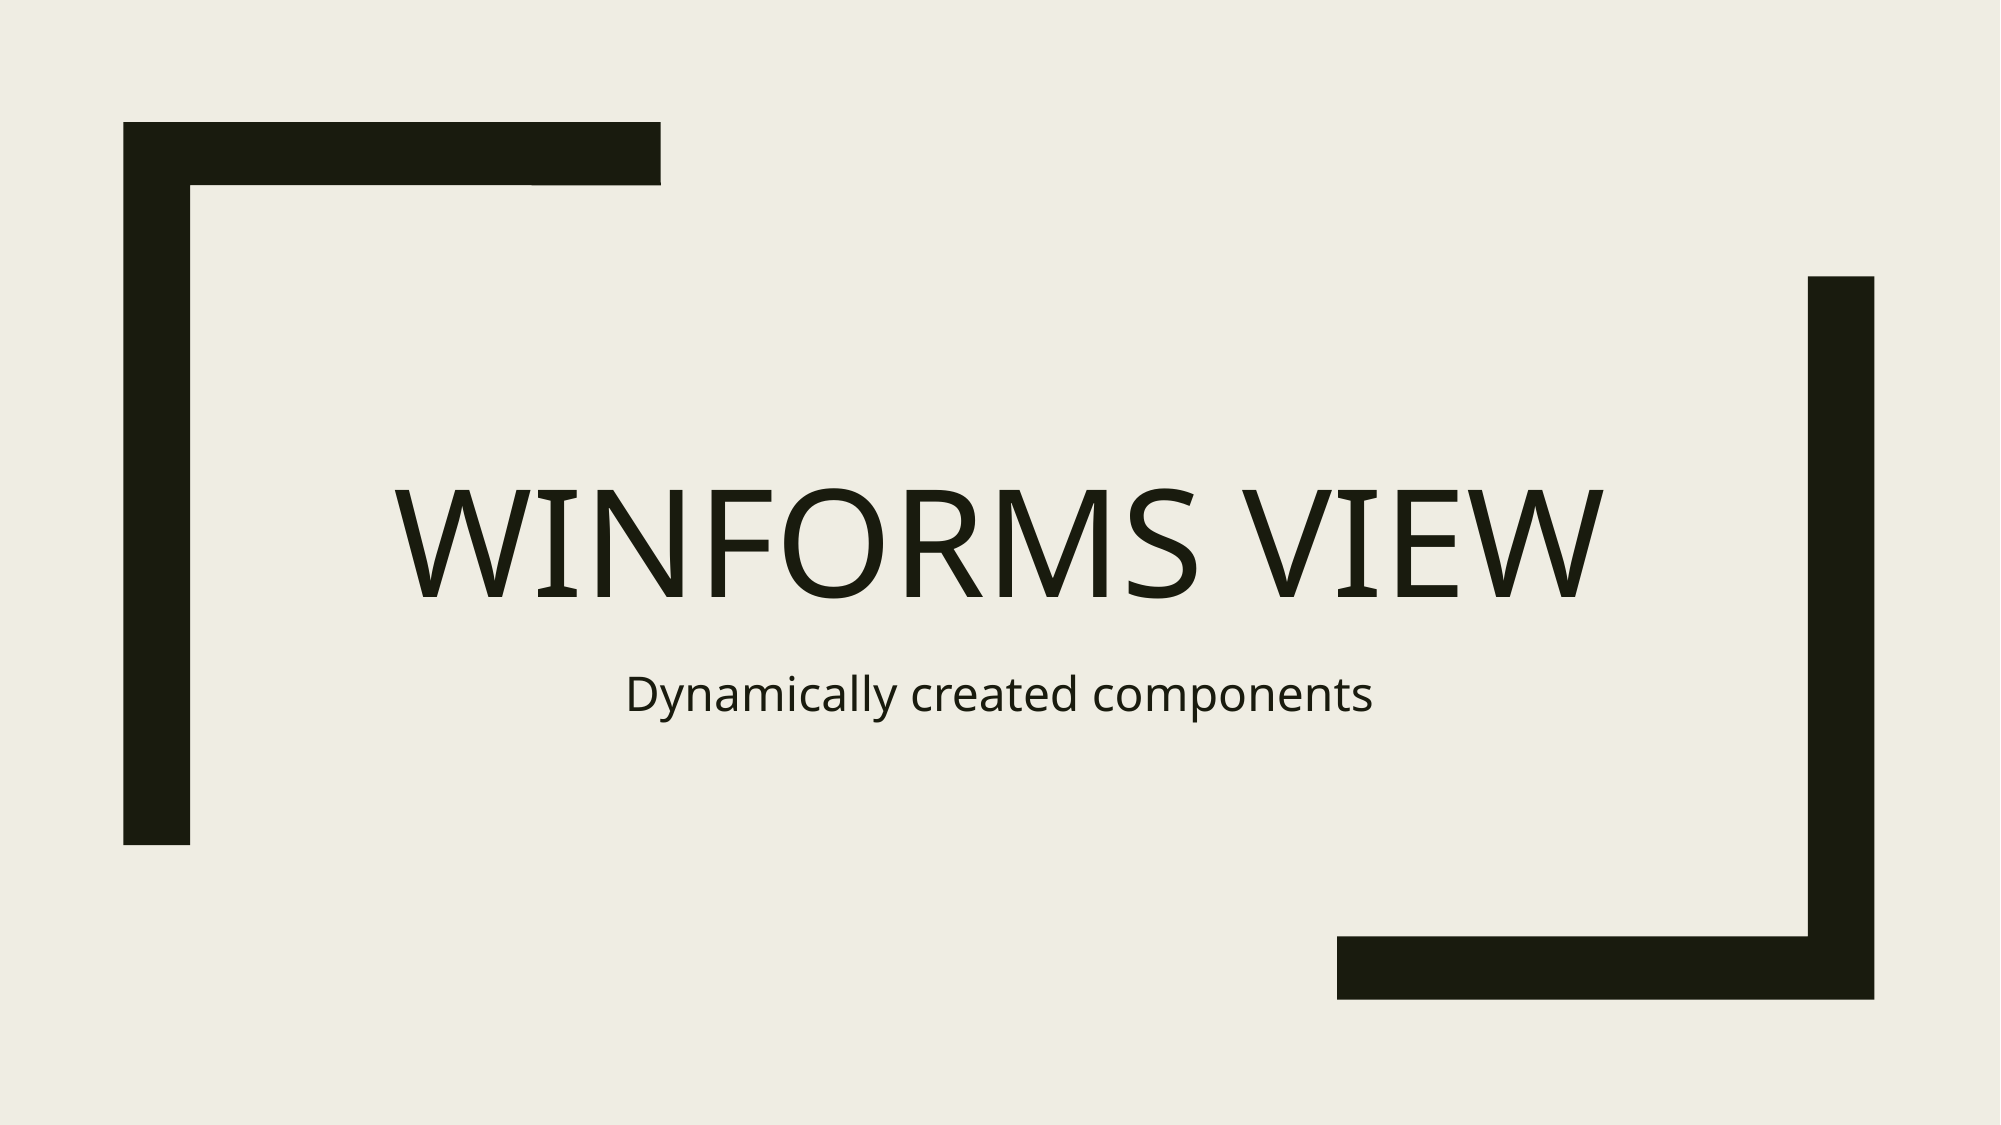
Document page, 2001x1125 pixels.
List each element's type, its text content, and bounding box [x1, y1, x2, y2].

subtitle Dynamically created components [439, 649, 1561, 828]
title WinForms View [314, 293, 1686, 638]
